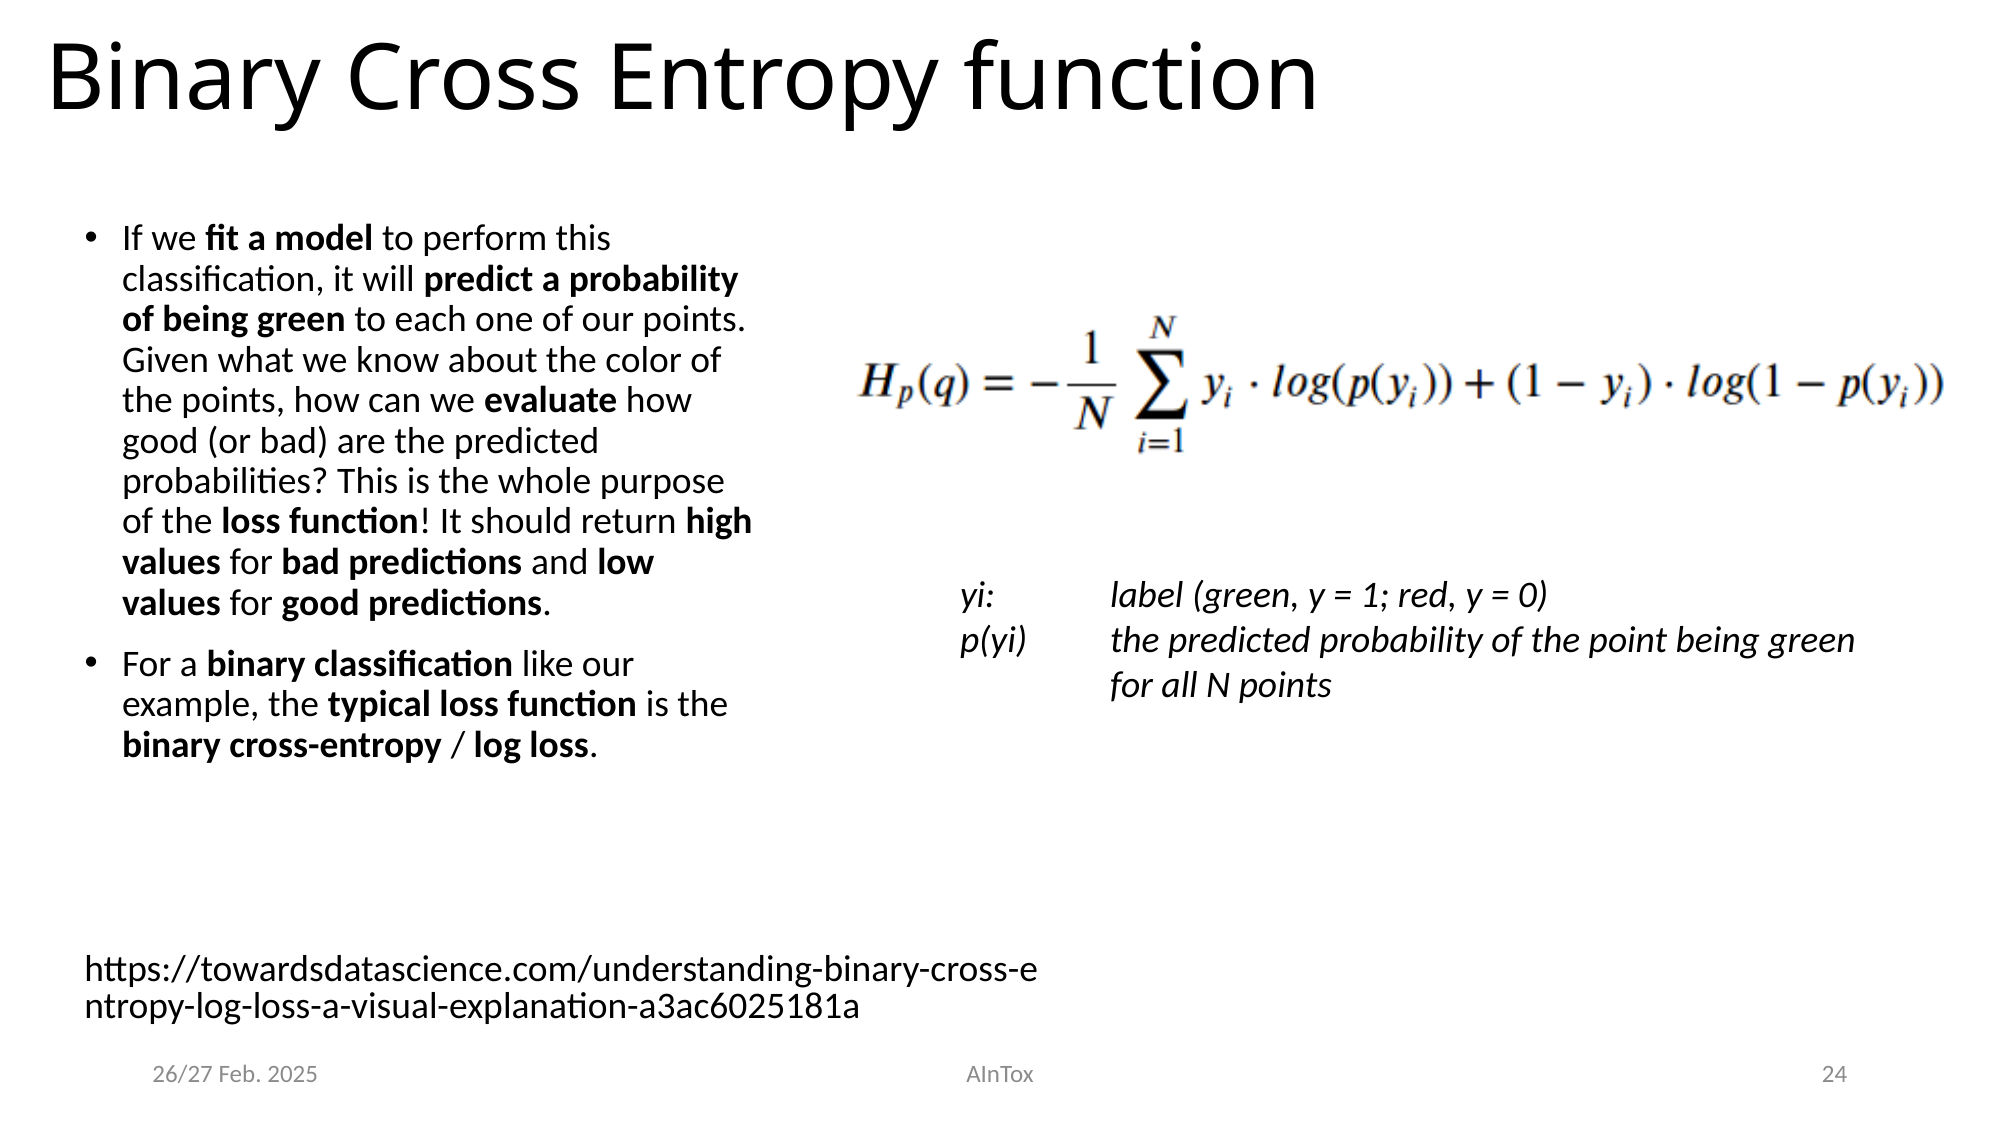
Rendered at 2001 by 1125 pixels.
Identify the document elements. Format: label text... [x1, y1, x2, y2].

text_box yi: label (green, y = 1; red, y = 0) p(yi) the predicted probability of the point being green for all N points [945, 562, 1880, 713]
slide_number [137, 1042, 588, 1103]
slide_number 24 [1412, 1042, 1863, 1103]
title Binary Cross Entropy function [30, 0, 1756, 189]
picture [839, 304, 1958, 467]
footer AInTox [662, 1042, 1338, 1103]
list If we fit a model to perform this classification, it will predict a probability of being green to each one of our points. Given what we know about the color of the points, how can we evaluate how good (or bad) are the predicted probabilities? This is the whole purpose of the loss function! It should return high values for bad predictions and low values for good predictions. For a binary classification like our example, the typical loss function is the binary cross-entropy / log loss. [69, 211, 773, 839]
text_box https://towardsdatascience.com/understanding-binary-cross-entropy-log-loss-a-visual-explanation-a3ac6025181a [69, 936, 1070, 1042]
